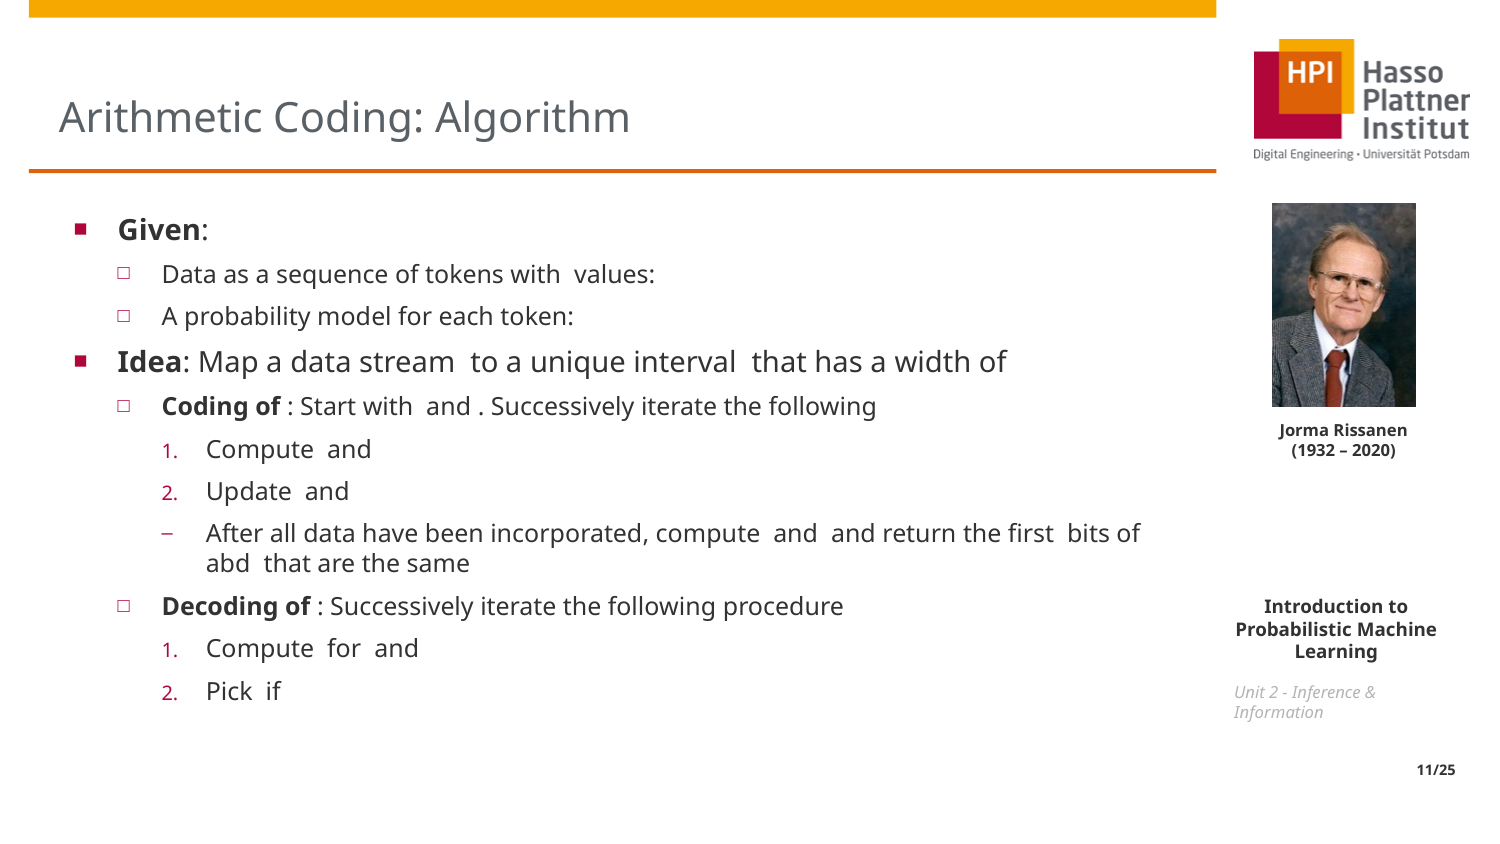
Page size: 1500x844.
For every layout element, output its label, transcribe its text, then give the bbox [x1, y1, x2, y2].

picture [1254, 39, 1470, 161]
picture [1272, 203, 1416, 407]
text_box Jorma Rissanen (1932 – 2020) [1258, 411, 1430, 468]
title Arithmetic Coding: Algorithm [58, 17, 1187, 170]
